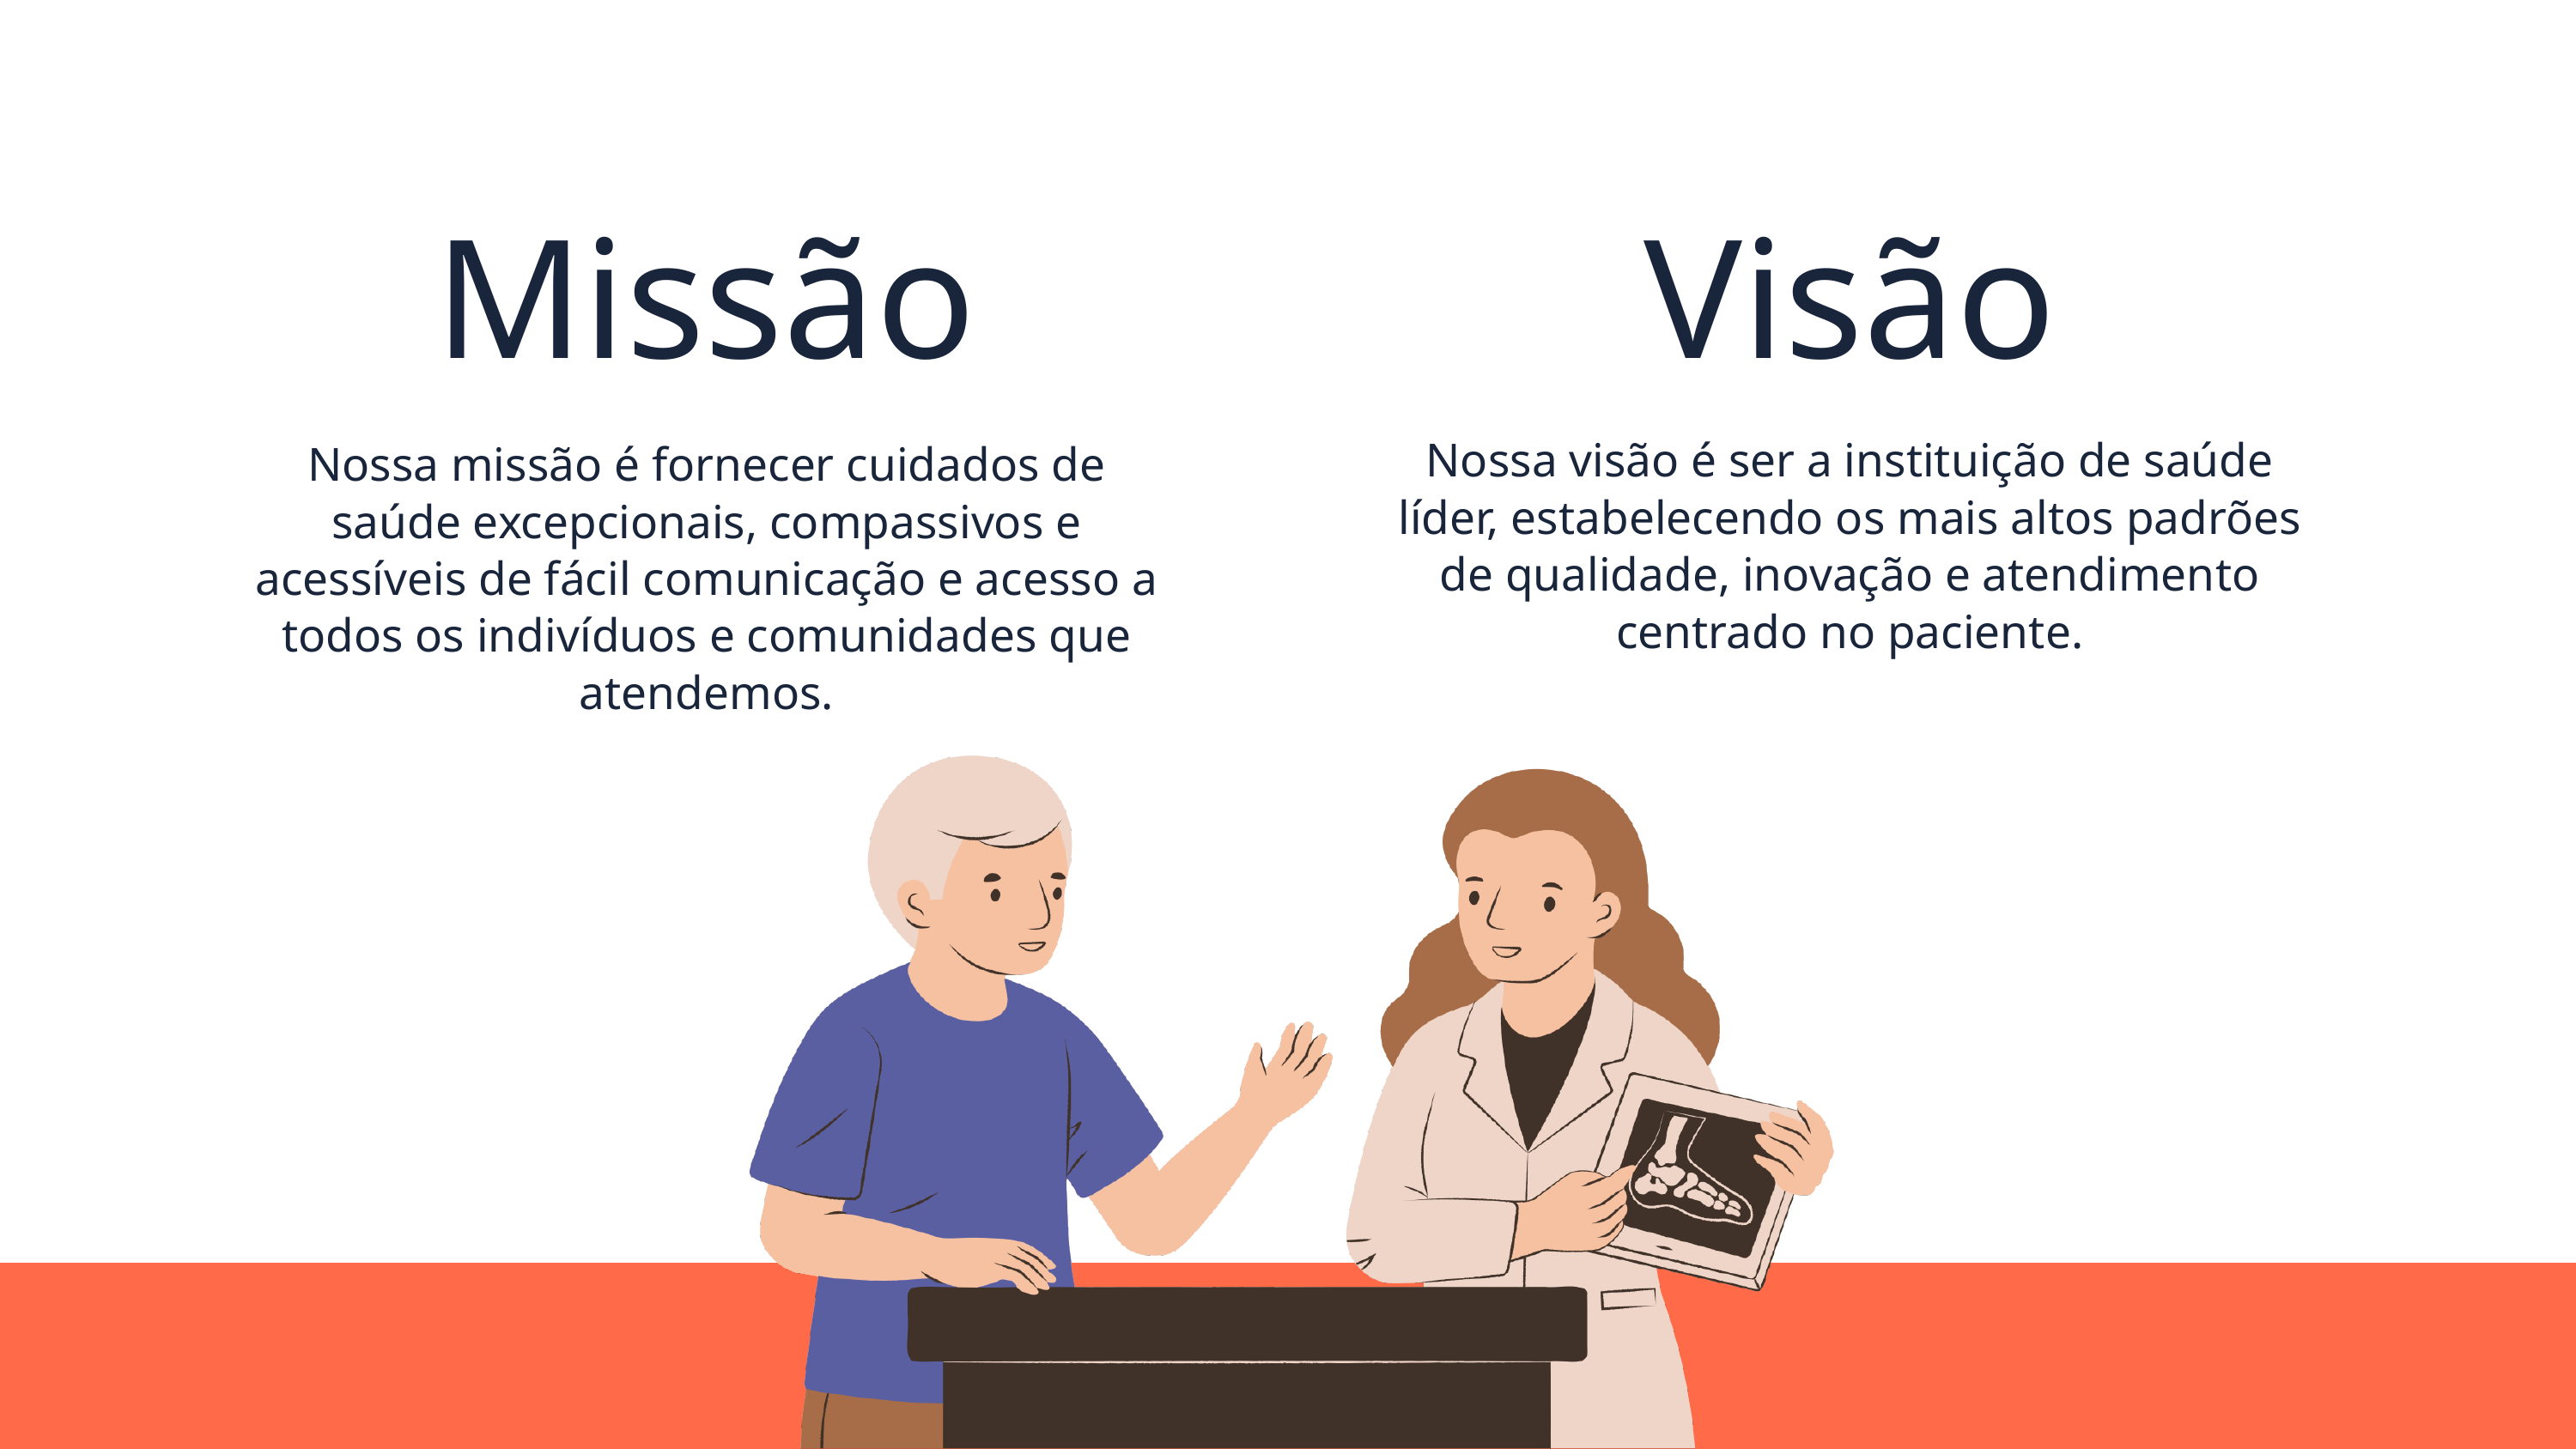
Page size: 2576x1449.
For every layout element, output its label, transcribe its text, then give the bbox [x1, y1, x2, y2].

text_box Missão [318, 233, 1092, 433]
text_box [0, 1262, 2576, 1449]
text_box Visão [1376, 233, 2323, 1024]
text_box Nossa visão é ser a instituição de saúde líder, estabelecendo os mais altos padrões de qualidade, inovação e atendimento centrado no paciente. [1396, 429, 2304, 1113]
text_box Nossa missão é fornecer cuidados de saúde excepcionais, compassivos e acessíveis de fácil comunicação e acesso a todos os indivíduos e comunidades que atendemos. [253, 433, 1160, 1174]
text_box [742, 749, 1834, 1260]
